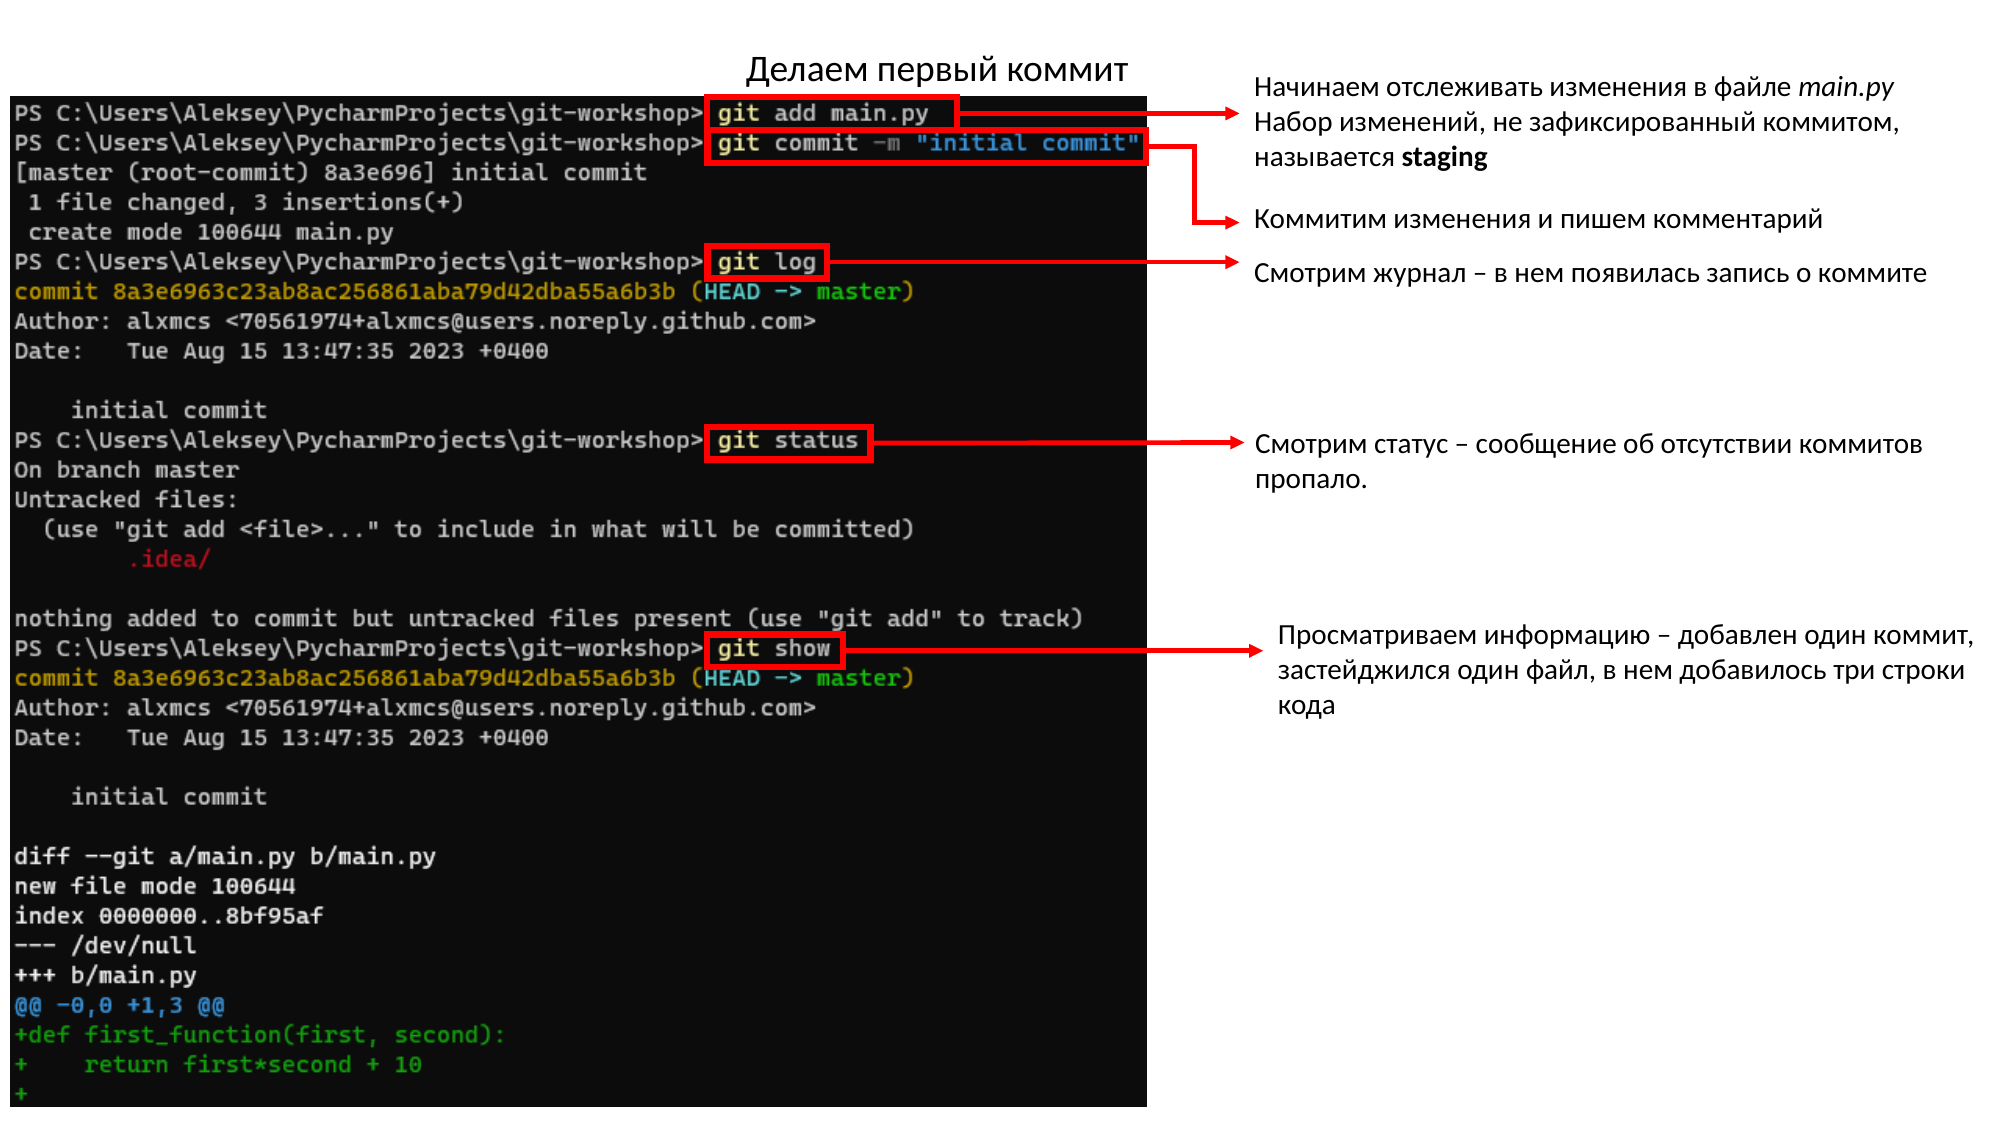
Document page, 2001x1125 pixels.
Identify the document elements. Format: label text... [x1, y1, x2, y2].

text_box Коммитим изменения и пишем комментарий [1239, 192, 1990, 243]
picture [10, 96, 1147, 1107]
text_box Смотрим журнал – в нем появилась запись о коммите [1239, 245, 1990, 296]
text_box Начинаем отслеживать изменения в файле main.py Набор изменений, не зафиксированный коммитом, называется staging [1239, 60, 1990, 180]
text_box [1146, 146, 1240, 223]
text_box Делаем первый коммит [731, 36, 1144, 96]
text_box Смотрим статус – сообщение об отсутствии коммитов пропало. [1240, 417, 1991, 502]
text_box Просматриваем информацию – добавлен один коммит, застейджился один файл, в нем добавилось три строки кода [1263, 607, 2000, 728]
